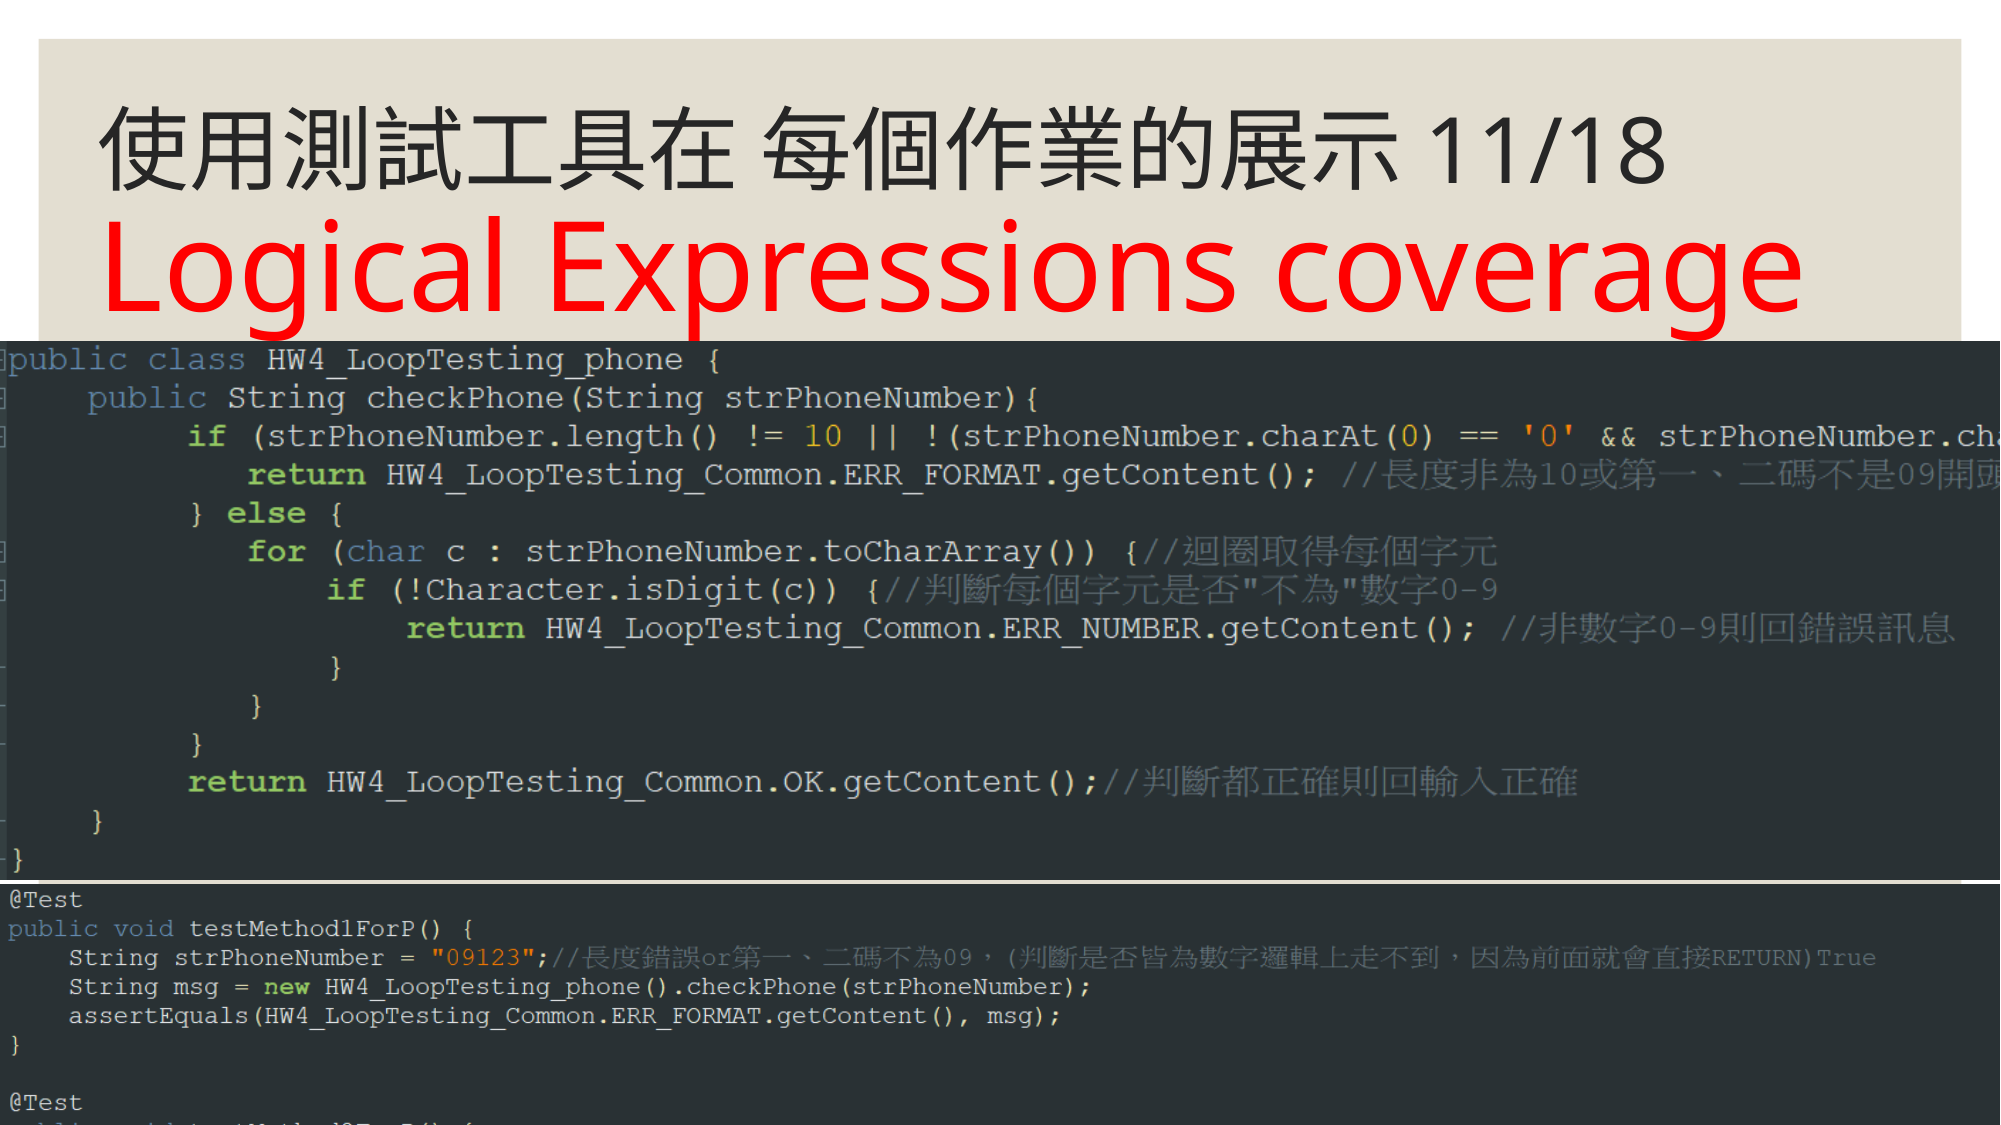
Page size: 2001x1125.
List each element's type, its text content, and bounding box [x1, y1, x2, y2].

picture [0, 341, 2000, 880]
title 使用測試工具在 每個作業的展示11/18 Logical Expressions coverage [82, 46, 1944, 336]
picture [0, 884, 2000, 1125]
